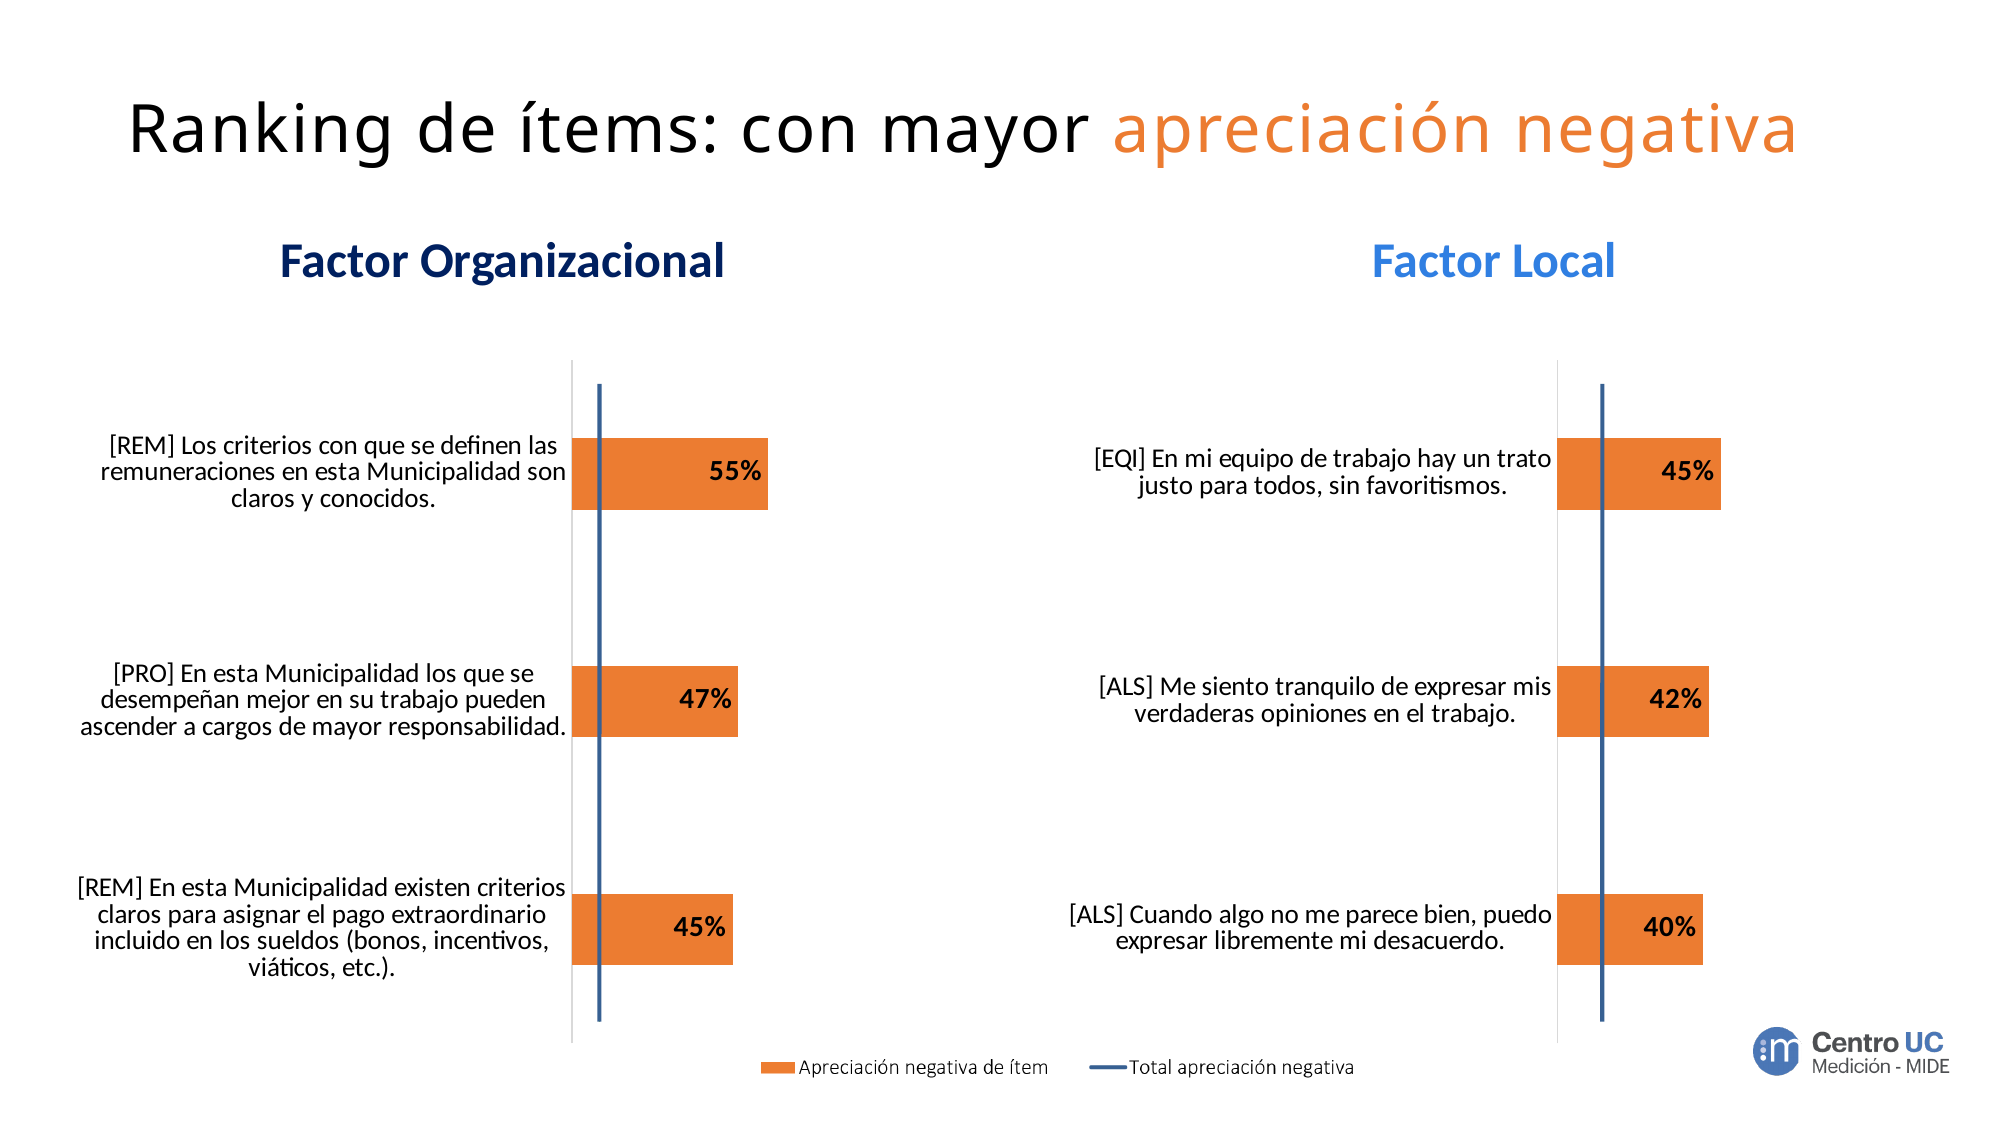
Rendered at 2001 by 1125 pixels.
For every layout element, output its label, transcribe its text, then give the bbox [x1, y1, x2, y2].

chart [1050, 345, 1938, 1058]
text_box Factor Local [1116, 236, 1873, 287]
chart [59, 345, 947, 1058]
picture [1753, 1025, 1951, 1077]
title Ranking de ítems: con mayor apreciación negativa [127, 51, 1895, 211]
text_box Factor Organizacional [124, 236, 882, 287]
picture [753, 1047, 1357, 1085]
